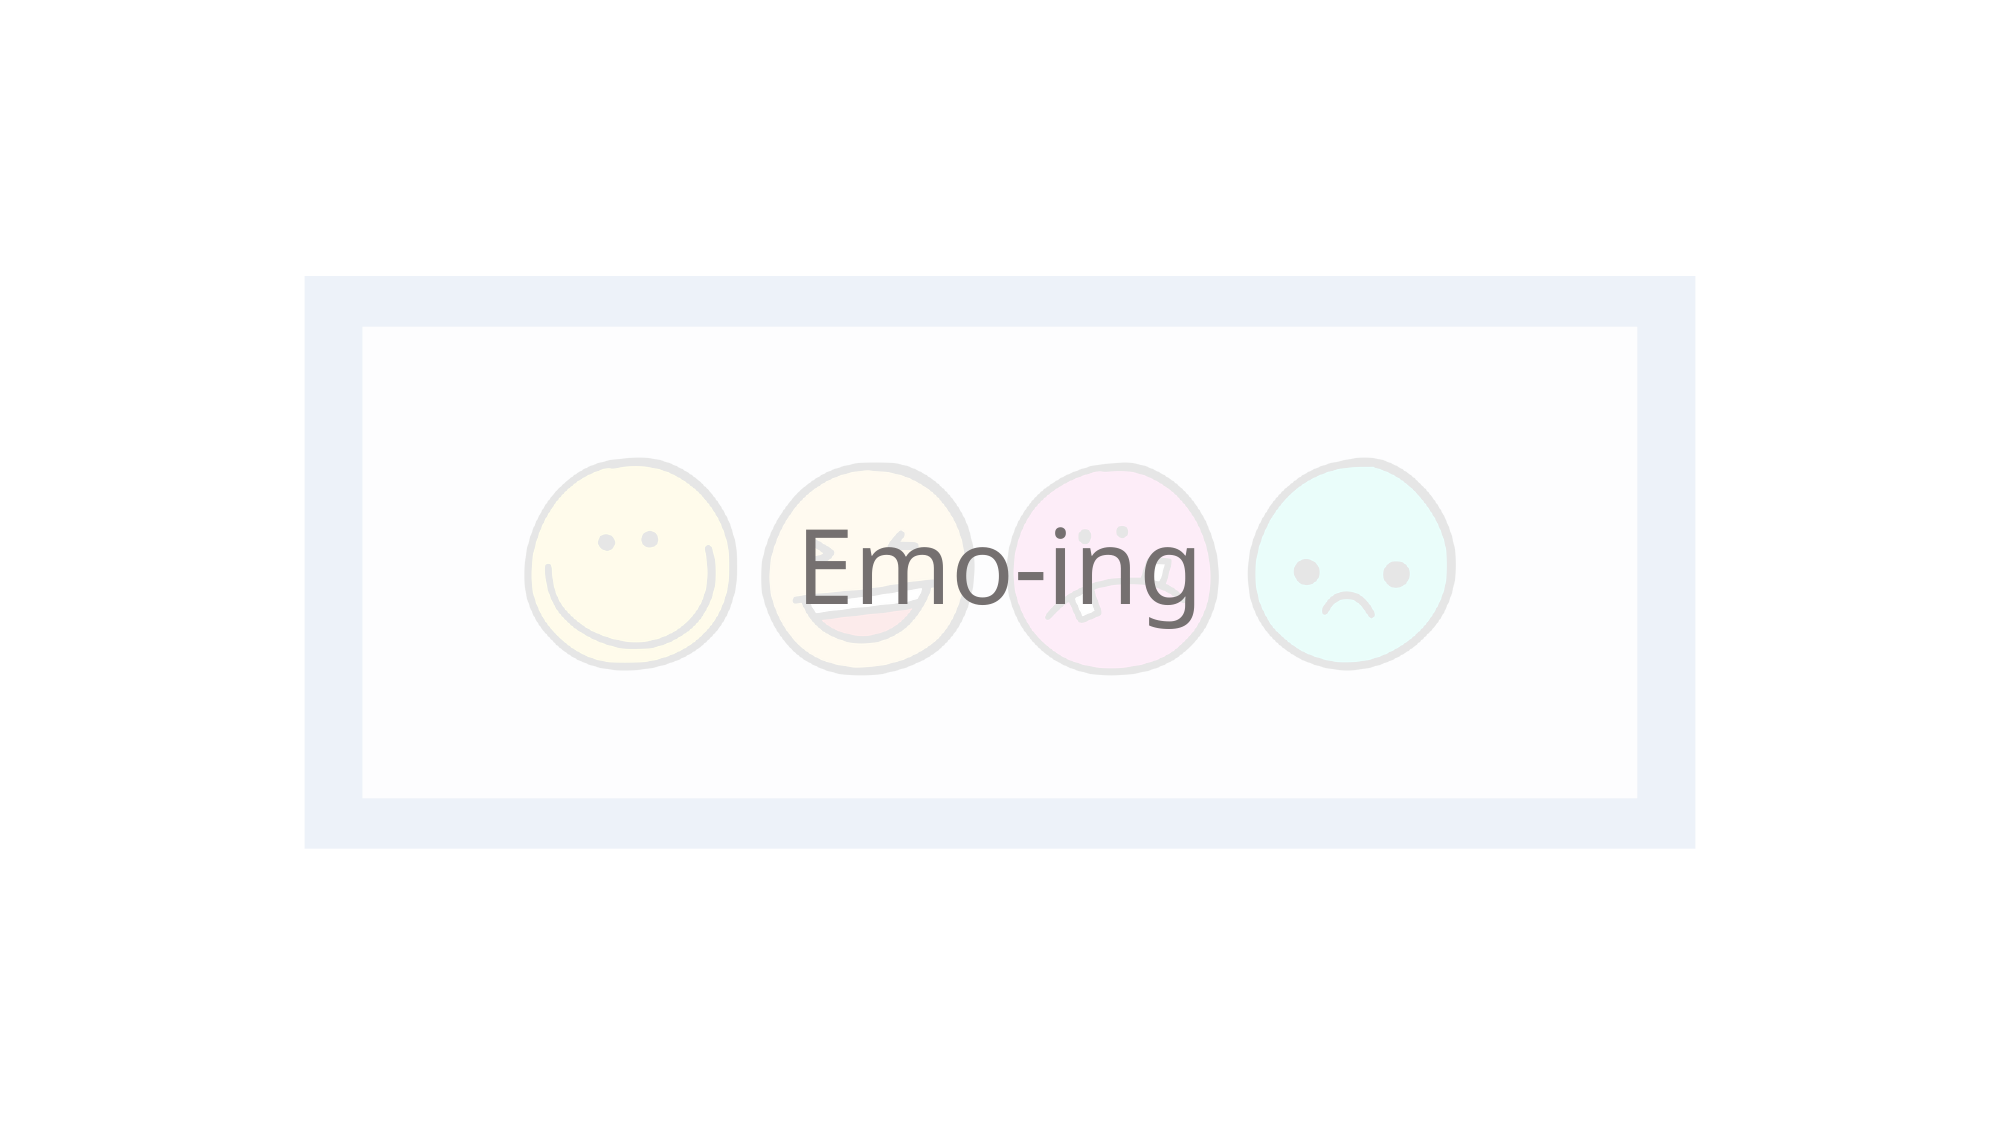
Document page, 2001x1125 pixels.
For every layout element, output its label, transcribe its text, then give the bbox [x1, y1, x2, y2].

text_box [304, 276, 1696, 849]
picture [524, 445, 1476, 680]
text_box Emo-ing [362, 326, 1638, 799]
